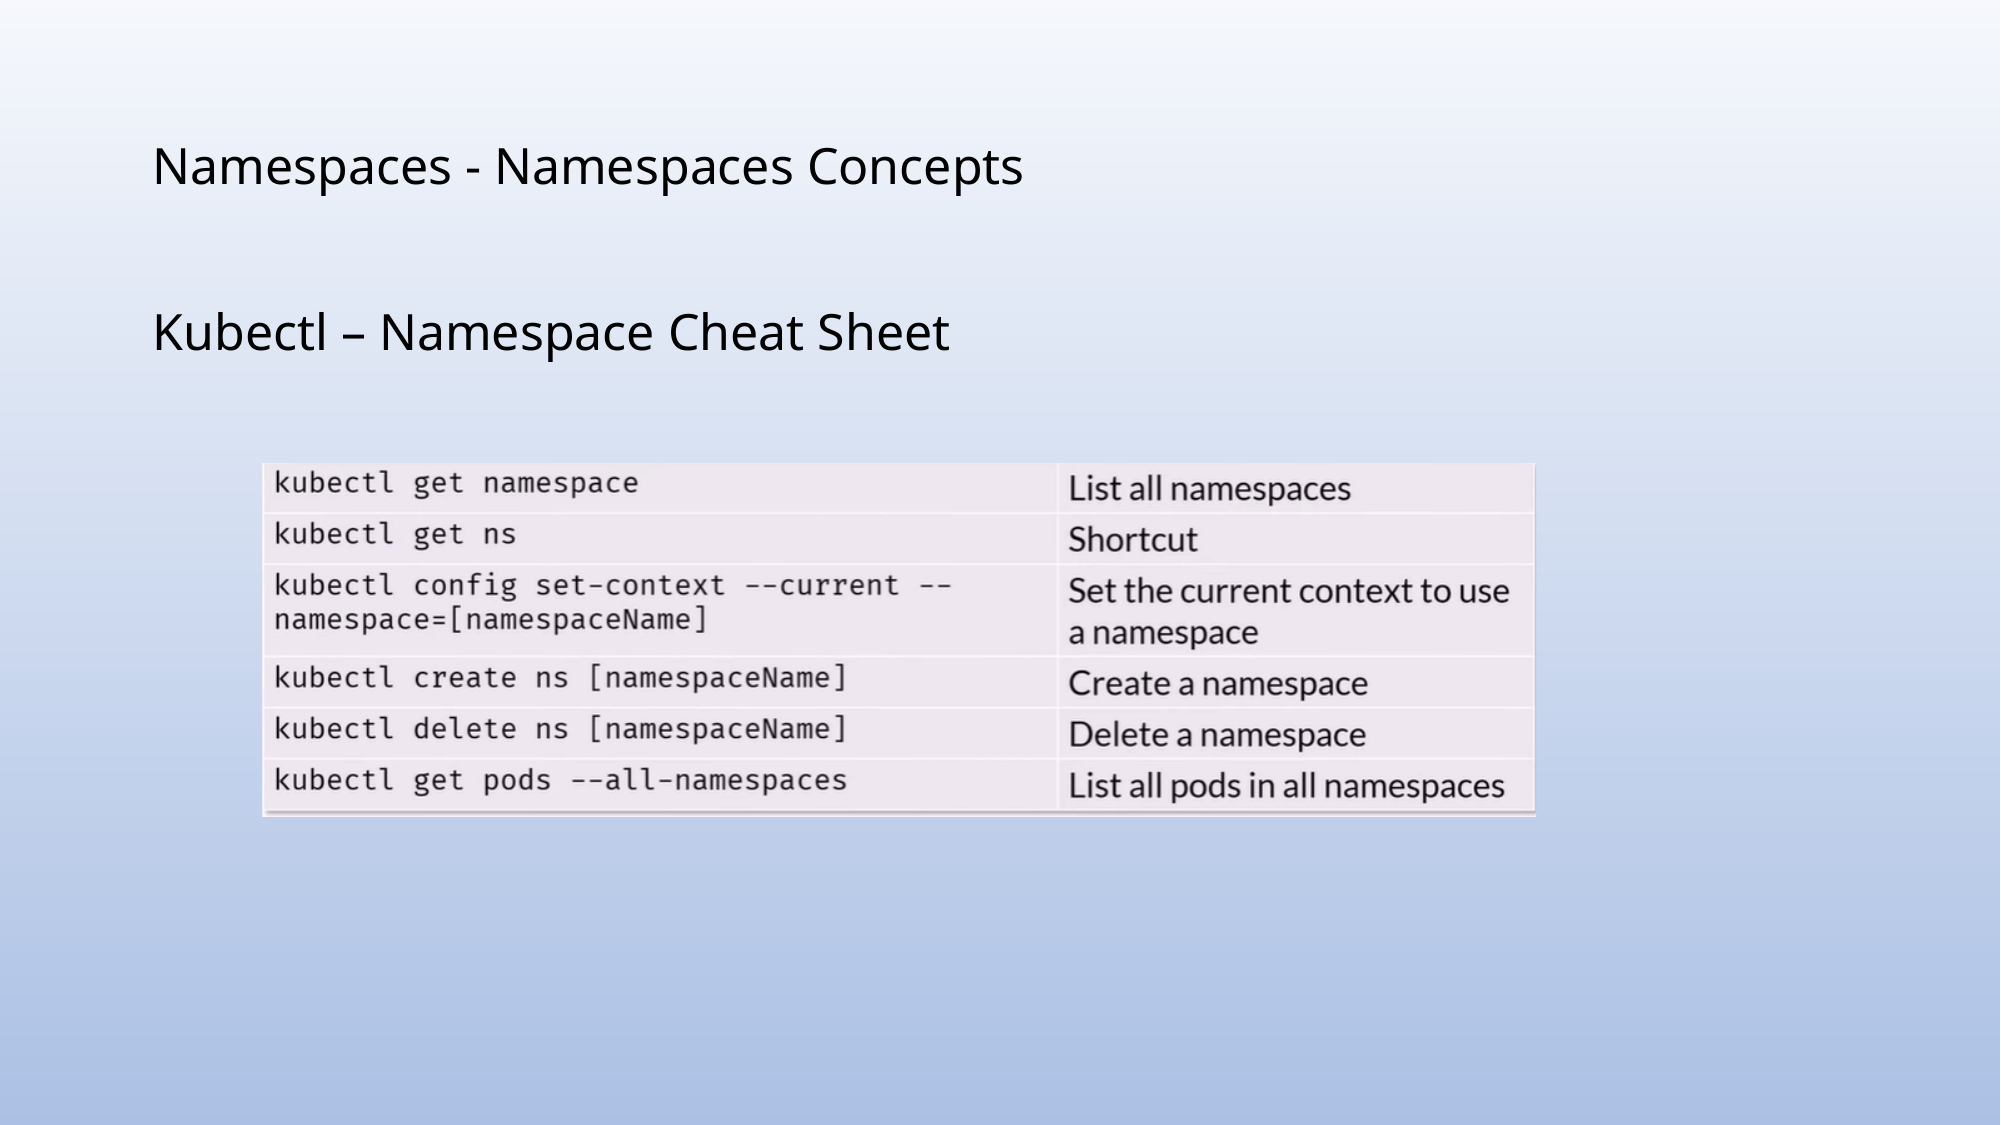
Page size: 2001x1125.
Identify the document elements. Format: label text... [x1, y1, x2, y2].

picture [262, 463, 1537, 817]
title Namespaces - Namespaces Concepts [137, 59, 1863, 278]
list Kubectl – Namespace Cheat Sheet [137, 299, 1863, 1014]
